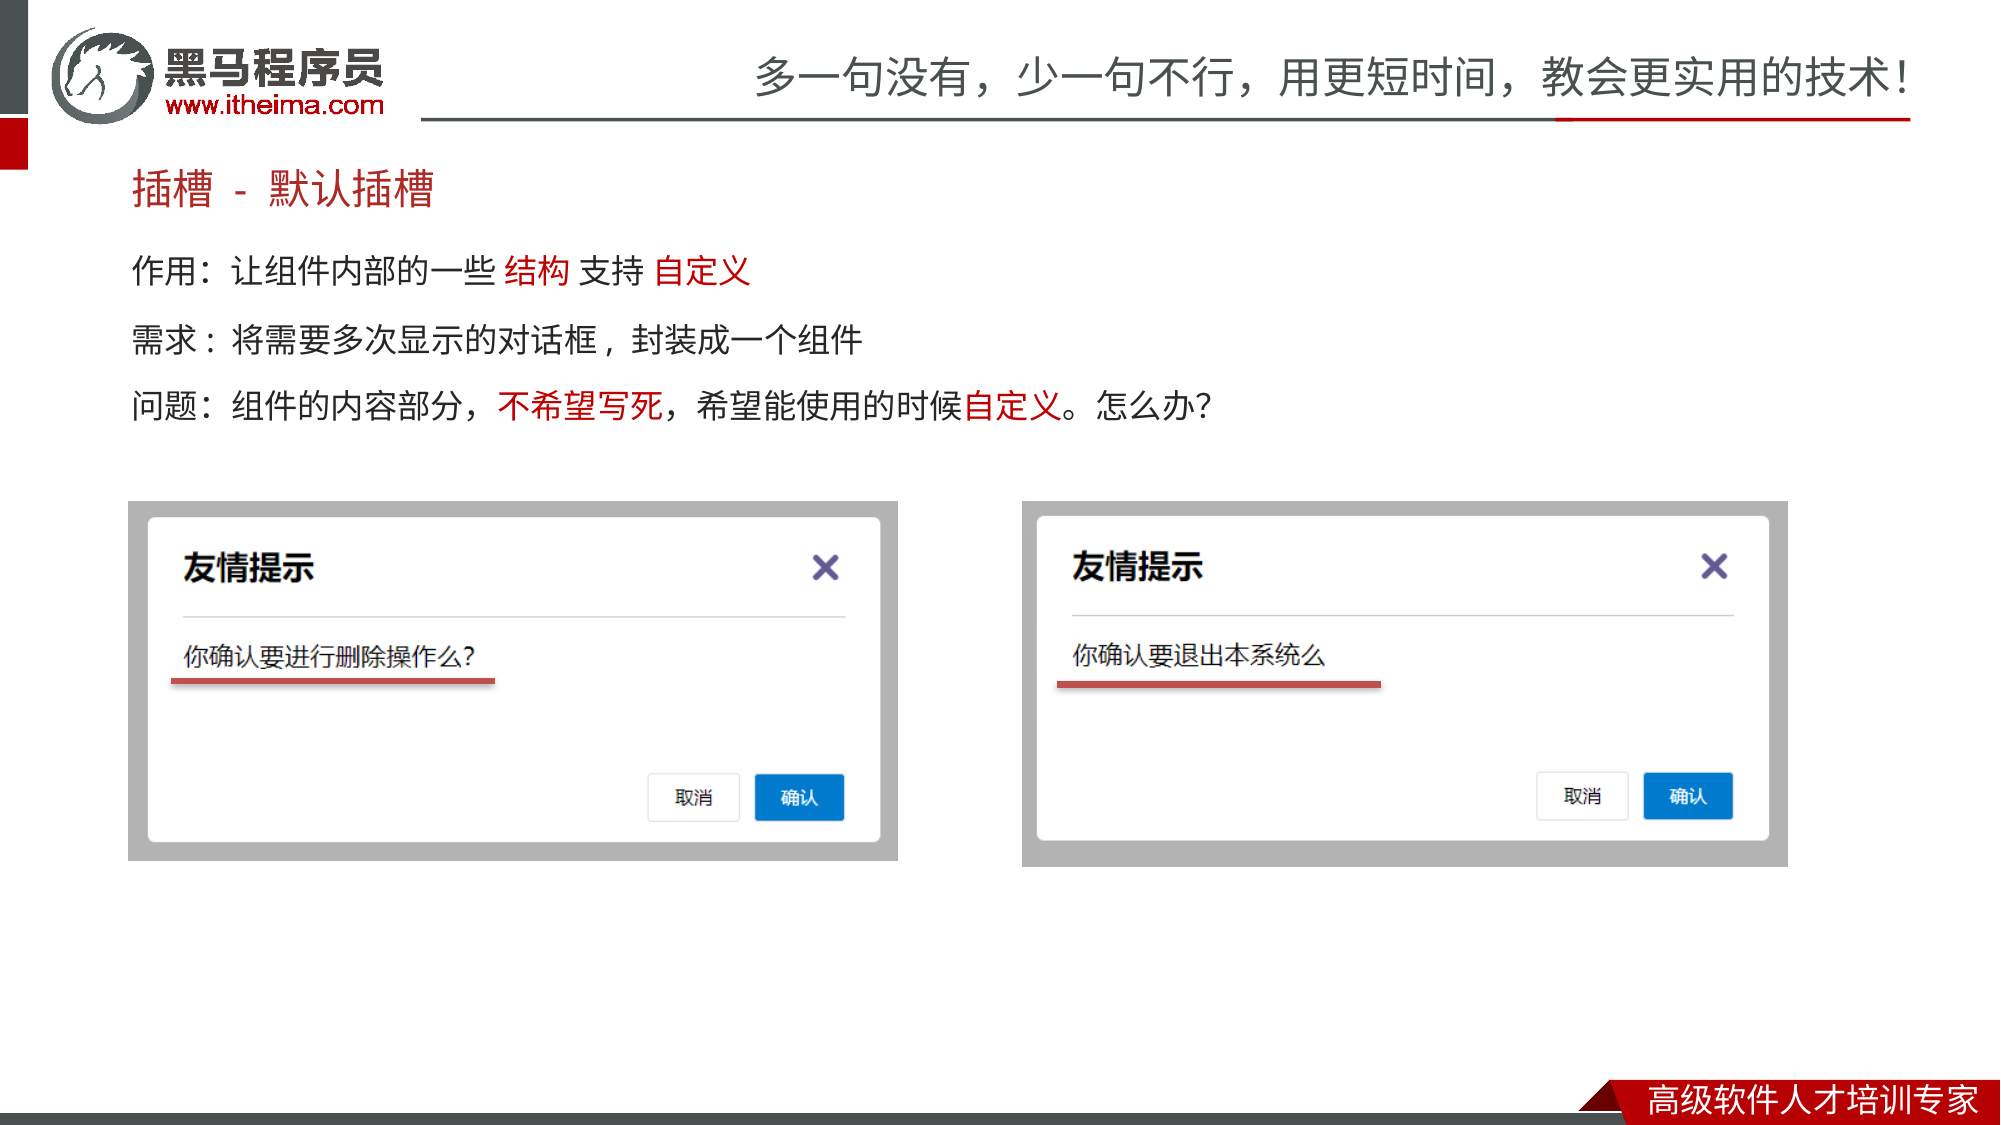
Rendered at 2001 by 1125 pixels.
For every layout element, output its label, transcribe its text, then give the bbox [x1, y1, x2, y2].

text_box 需求: 将需要多次显示的对话框, 封装成一个组件 问题：组件的内容部分，不希望写死，希望能使用的时候自定义。怎么办？ [116, 276, 1876, 448]
picture [1022, 501, 1788, 868]
title 插槽 - 默认插槽 [116, 145, 1876, 231]
text_box 作用：让组件内部的一些 结构 支持 自定义 [116, 223, 1151, 276]
picture [50, 26, 384, 125]
picture [128, 501, 898, 861]
